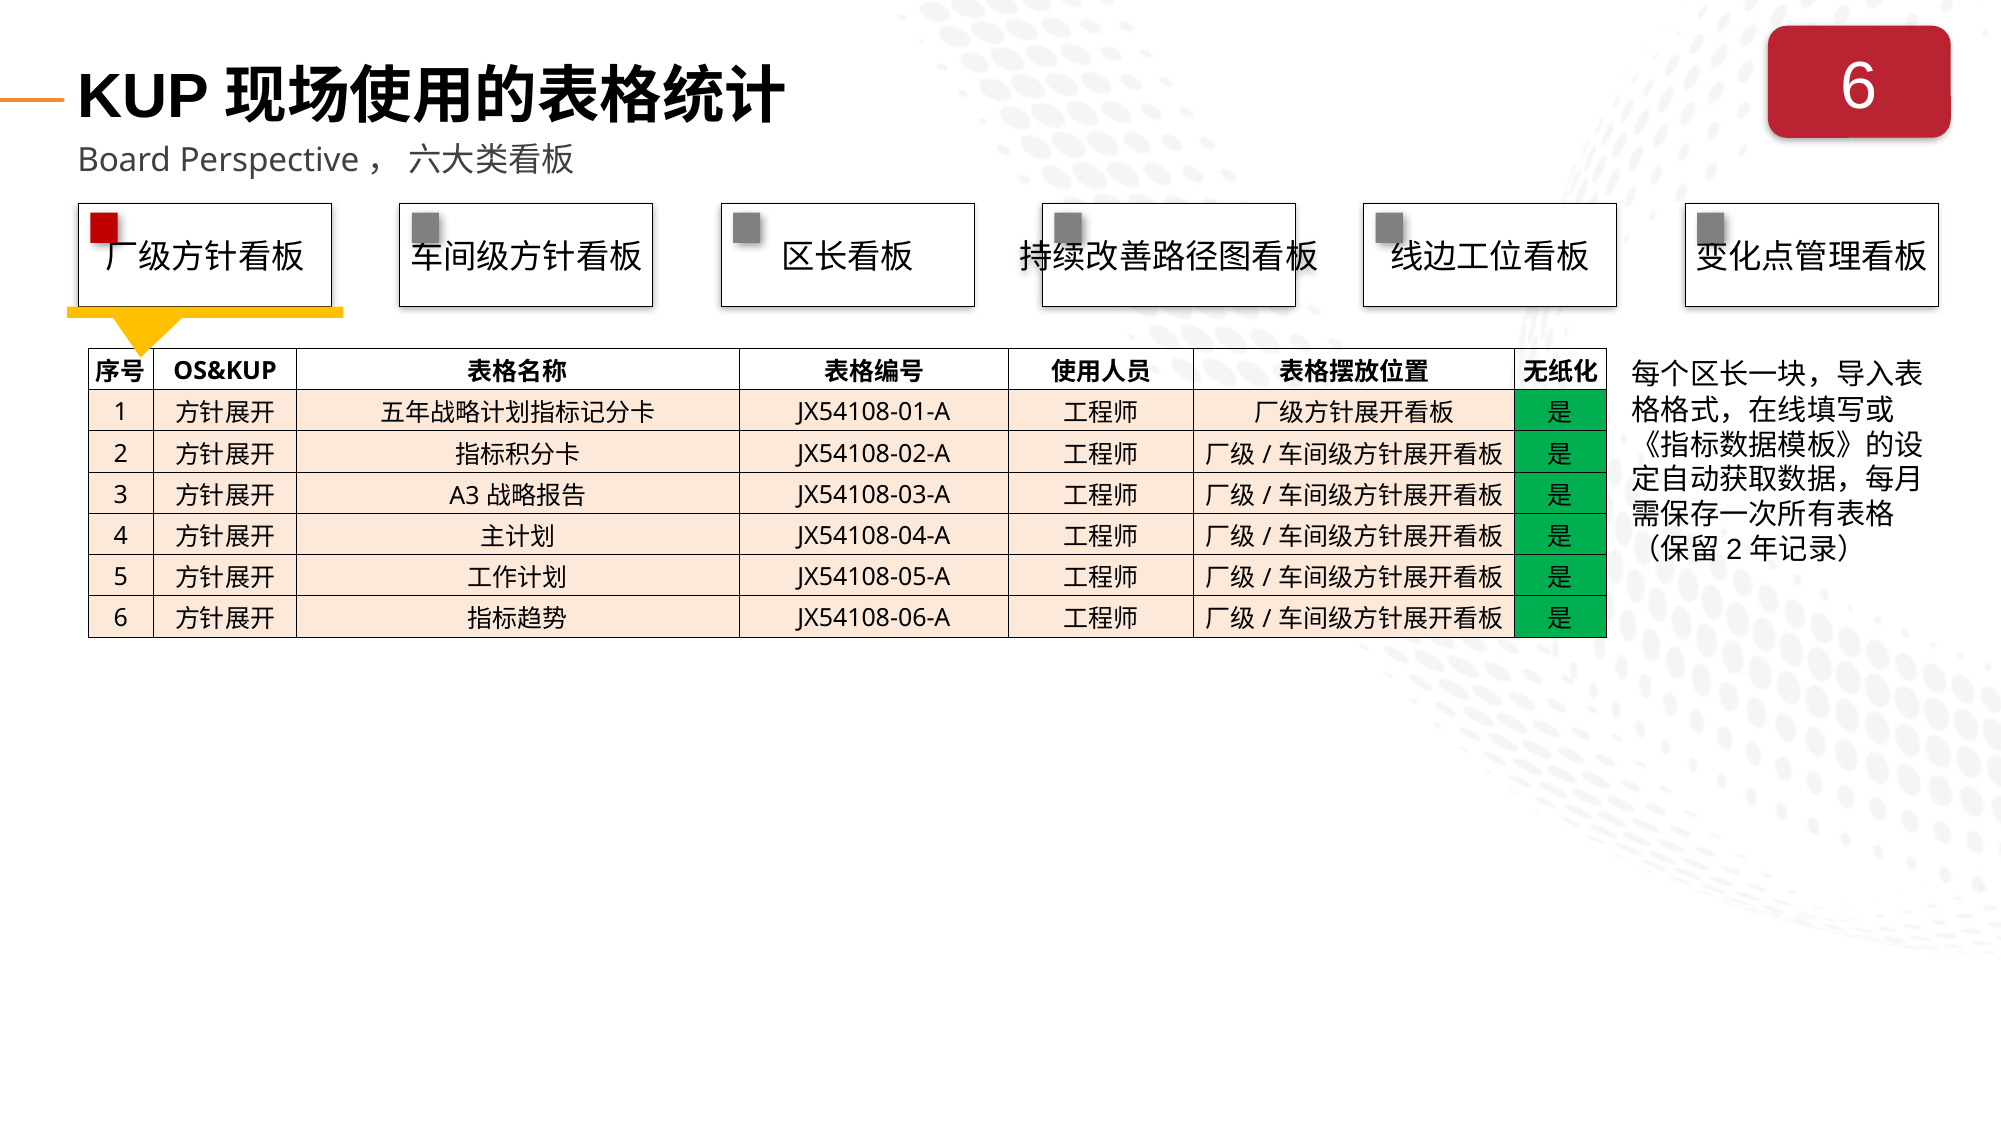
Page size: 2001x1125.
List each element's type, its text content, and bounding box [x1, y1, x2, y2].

table_cell 主计划 [297, 514, 739, 554]
table_cell 6 [89, 596, 153, 637]
table_cell 方针展开 [154, 555, 296, 595]
table_cell 是 [1515, 555, 1606, 595]
table_cell 五年战略计划指标记分卡 [297, 390, 739, 430]
table_cell 是 [1515, 473, 1606, 513]
table_cell 方针展开 [154, 514, 296, 554]
table_cell 4 [89, 514, 153, 554]
table_cell 方针展开 [154, 473, 296, 513]
table_cell 工程师 [1009, 514, 1193, 554]
table_cell JX54108-05-A [740, 555, 1008, 595]
text_box 每个区长一块，导入表格格式，在线填写或《指标数据模板》的设定自动获取数据，每月需保存一次所有表格（保留2年记录） [1616, 348, 1951, 573]
table_cell 厂级/车间级方针展开看板 [1194, 514, 1514, 554]
table_cell A3战略报告 [297, 473, 739, 513]
table_cell 厂级/车间级方针展开看板 [1194, 473, 1514, 513]
text_box 6 [1767, 25, 1951, 138]
table_header 使用人员 [1009, 349, 1193, 389]
table_header 表格名称 [297, 349, 739, 389]
text_box [67, 306, 344, 358]
table_cell 1 [89, 390, 153, 430]
table_cell 方针展开 [154, 390, 296, 430]
table_cell JX54108-02-A [740, 431, 1008, 472]
table_cell 2 [89, 431, 153, 472]
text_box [399, 203, 654, 307]
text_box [1363, 203, 1618, 307]
table_cell 工程师 [1009, 473, 1193, 513]
table_header 表格编号 [740, 349, 1008, 389]
table_cell 工程师 [1009, 390, 1193, 430]
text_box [720, 203, 975, 307]
table_cell JX54108-03-A [740, 473, 1008, 513]
table_cell 是 [1515, 390, 1606, 430]
table_cell 是 [1515, 431, 1606, 472]
table_cell JX54108-06-A [740, 596, 1008, 637]
table_header OS&KUP [154, 349, 296, 389]
table_cell 3 [89, 473, 153, 513]
table_cell 厂级方针展开看板 [1194, 390, 1514, 430]
table_header 无纸化 [1515, 349, 1606, 389]
table_cell 是 [1515, 514, 1606, 554]
table_cell 是 [1515, 596, 1606, 637]
title KUP现场使用的表格统计 [62, 0, 1938, 138]
table_cell JX54108-01-A [740, 390, 1008, 430]
table_cell 厂级/车间级方针展开看板 [1194, 555, 1514, 595]
list Board Perspective， 六大类看板 [62, 138, 1938, 180]
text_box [78, 203, 332, 307]
table_cell 厂级/车间级方针展开看板 [1194, 596, 1514, 637]
table_cell 方针展开 [154, 431, 296, 472]
table_cell 方针展开 [154, 596, 296, 637]
table_cell 工程师 [1009, 431, 1193, 472]
table_cell JX54108-04-A [740, 514, 1008, 554]
table_cell 工程师 [1009, 555, 1193, 595]
table_header 表格摆放位置 [1194, 349, 1514, 389]
table_cell 厂级/车间级方针展开看板 [1194, 431, 1514, 472]
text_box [1042, 203, 1296, 307]
table_cell 5 [89, 555, 153, 595]
table_cell 工作计划 [297, 555, 739, 595]
table_cell 指标积分卡 [297, 431, 739, 472]
table_cell 工程师 [1009, 596, 1193, 637]
table_header 序号 [89, 349, 153, 389]
table_cell 指标趋势 [297, 596, 739, 637]
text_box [1684, 203, 1939, 307]
